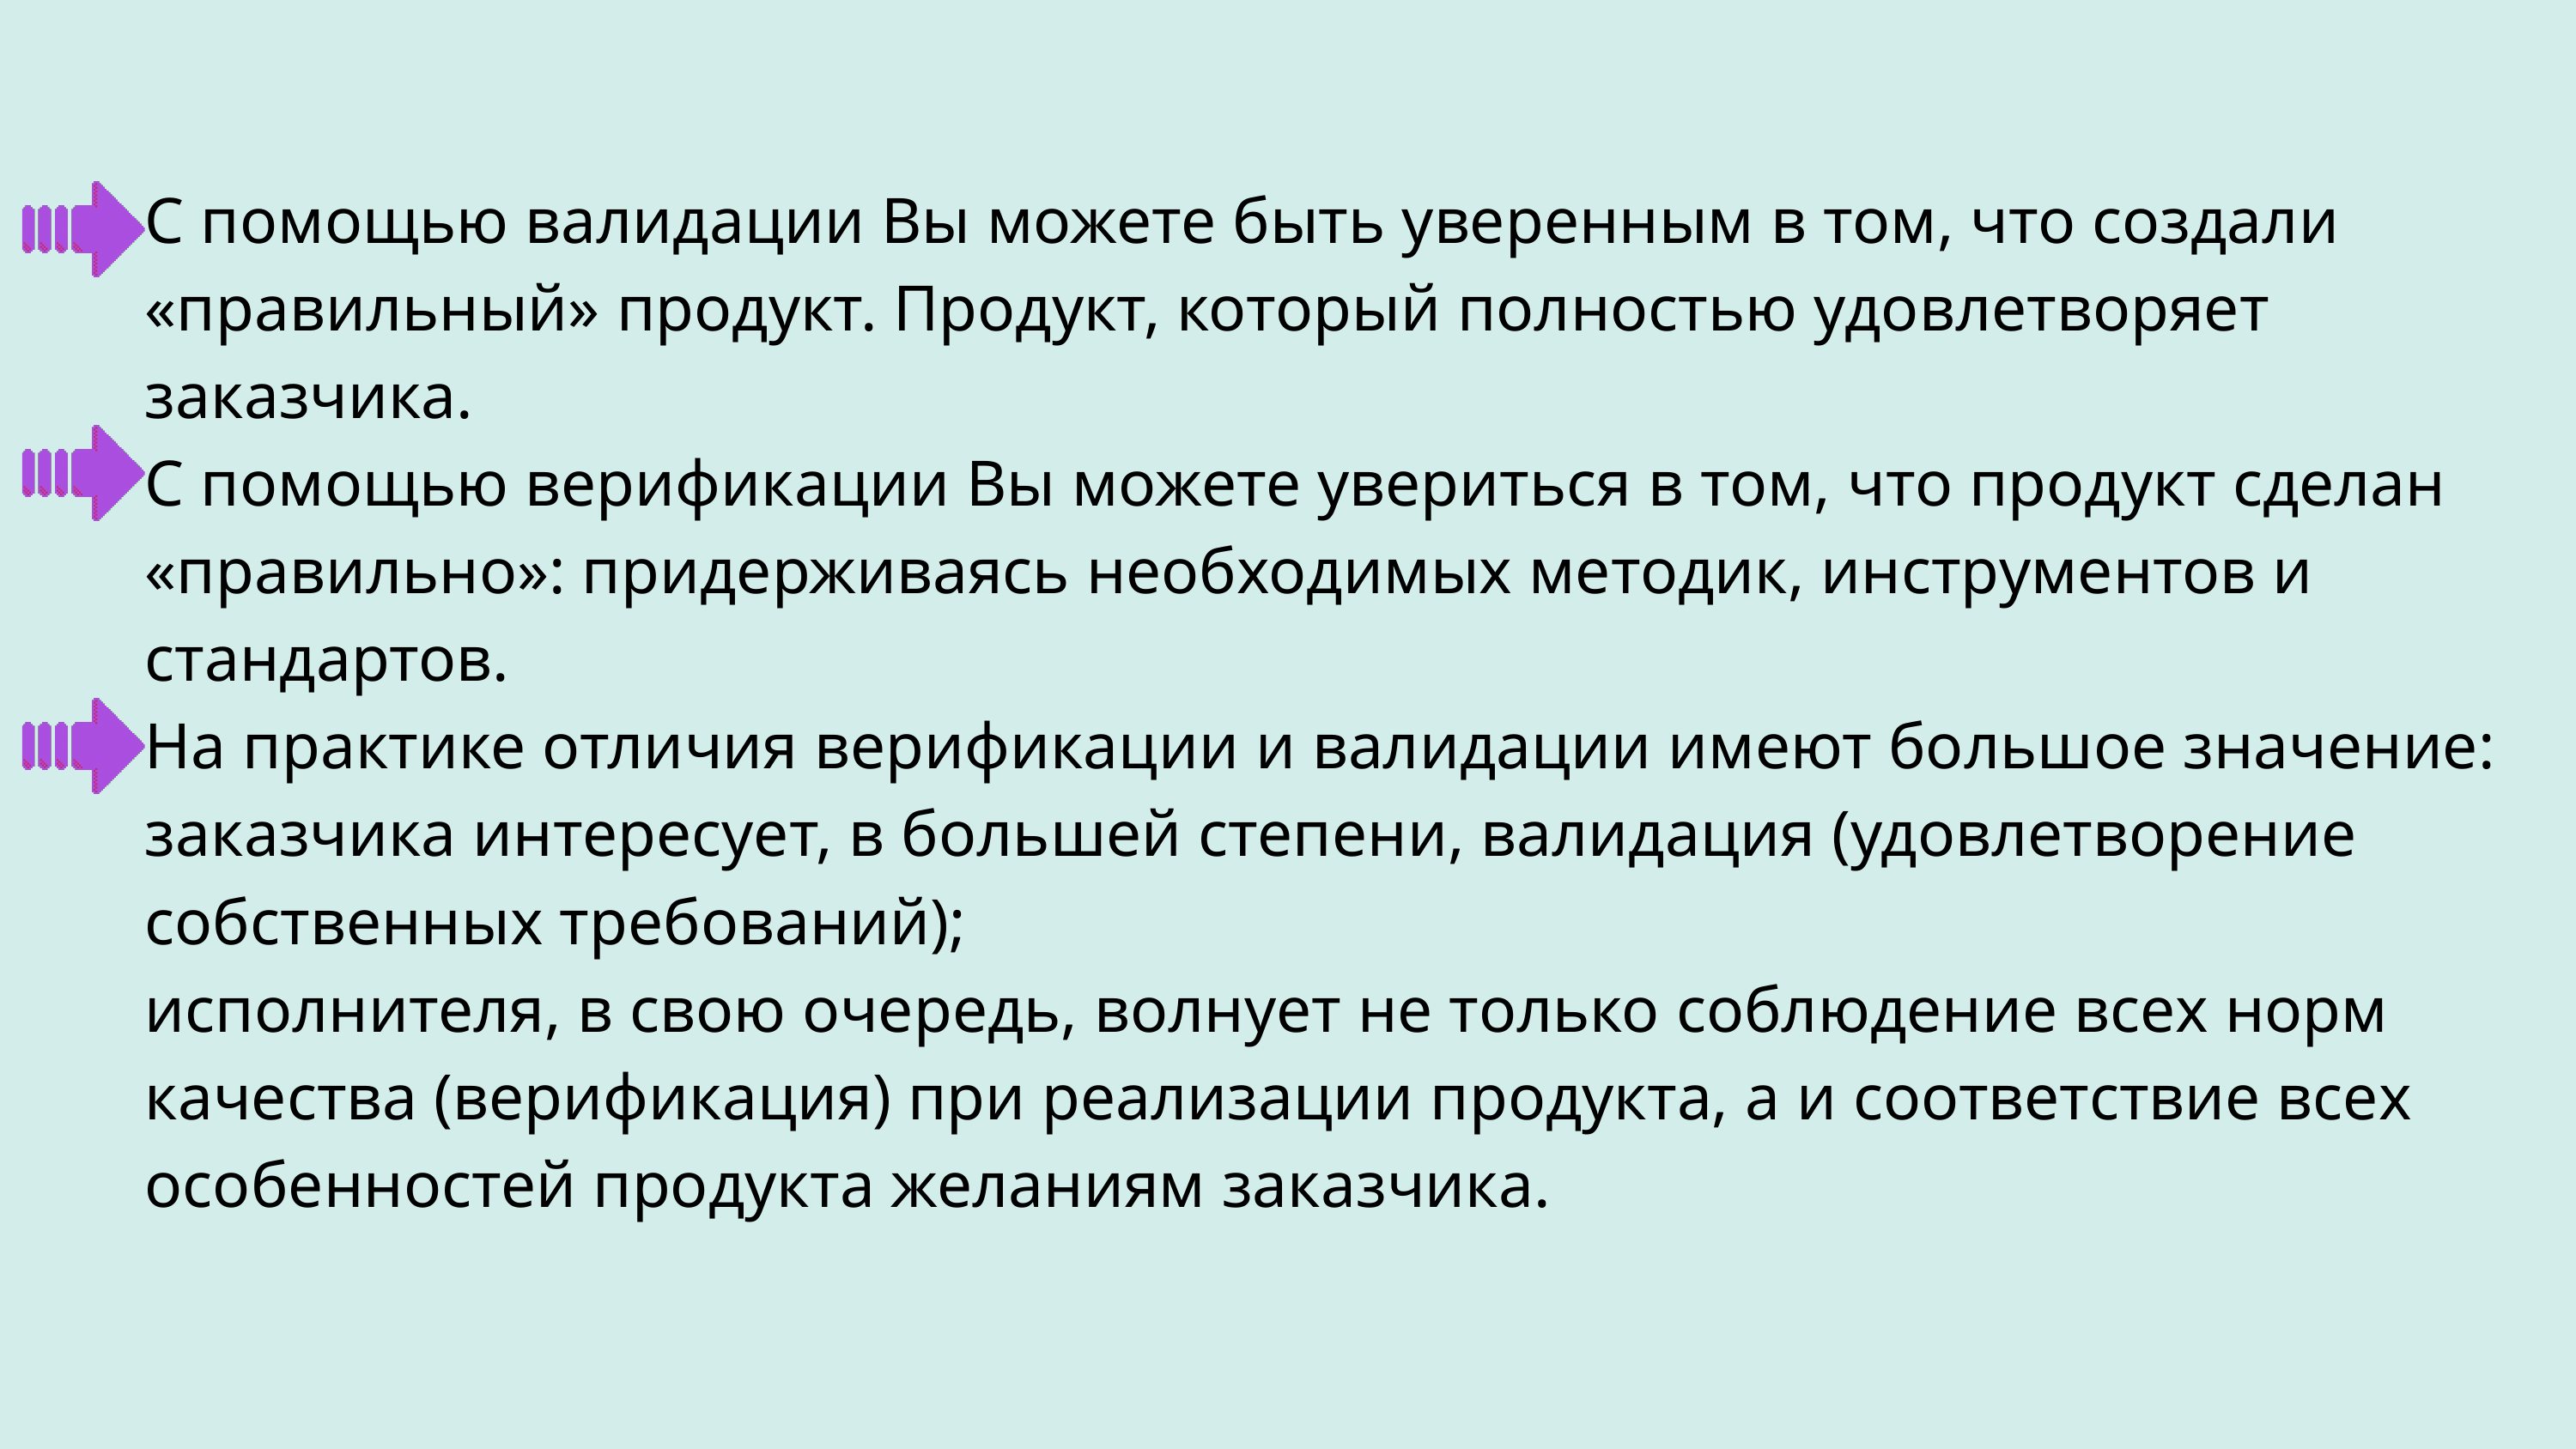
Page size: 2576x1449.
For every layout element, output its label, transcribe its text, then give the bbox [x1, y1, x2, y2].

text_box [21, 698, 145, 794]
text_box С помощью валидации Вы можете быть уверенным в том, что создали «правильный» продукт. Продукт, который полностью удовлетворяет заказчика. С помощью верификации Вы можете увериться в том, что продукт сделан «правильно»: придерживаясь необходимых методик, инструментов и стандартов. На практике отличия верификации и валидации имеют большое значение: заказчика интересует, в большей степени, валидация (удовлетворение собственных требований); исполнителя, в свою очередь, волнует не только соблюдение всех норм качества (верификация) при реализации продукта, а и соответствие всех особенностей продукта желаниям заказчика. [144, 167, 2576, 1220]
text_box [21, 181, 145, 277]
text_box [21, 425, 145, 521]
